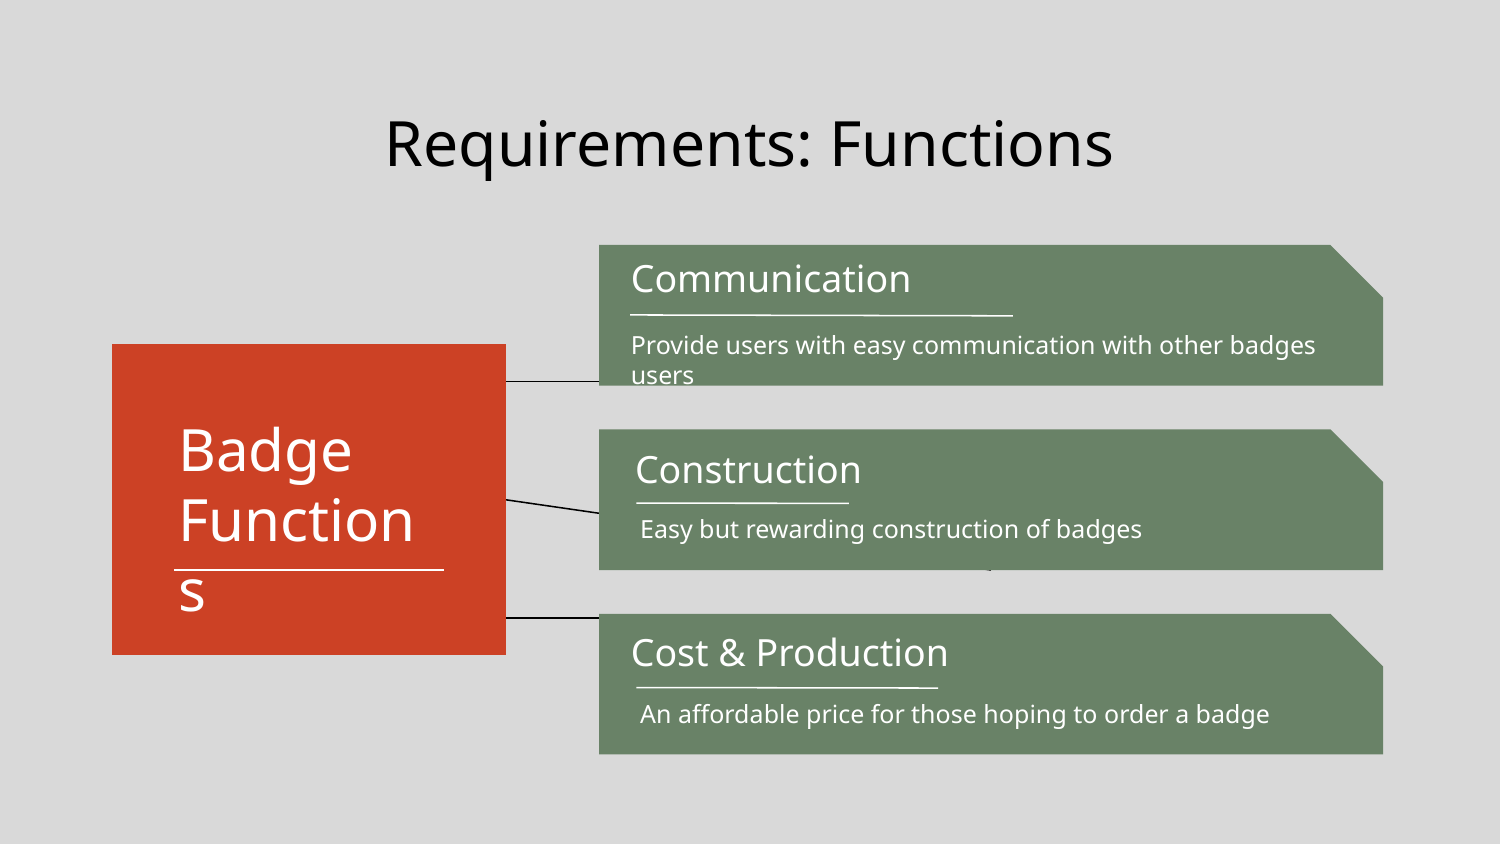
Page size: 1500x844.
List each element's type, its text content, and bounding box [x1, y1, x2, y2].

text_box Cost & Production [641, 613, 1109, 689]
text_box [504, 315, 637, 448]
text_box [1109, 244, 1384, 314]
text_box Provide users with easy communication with other badges users [641, 314, 1391, 363]
text_box Communication [615, 240, 1109, 316]
title Requirements: Functions [116, 88, 1383, 190]
text_box [599, 613, 1384, 755]
text_box [641, 363, 1384, 386]
text_box Badge Functions [163, 398, 455, 639]
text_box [504, 551, 637, 685]
text_box [599, 429, 1384, 571]
text_box [599, 244, 615, 313]
text_box [112, 343, 506, 656]
text_box An affordable price for those hoping to order a badge [625, 683, 1338, 731]
text_box Construction [620, 430, 1113, 506]
text_box Easy but rewarding construction of badges [625, 499, 1338, 547]
